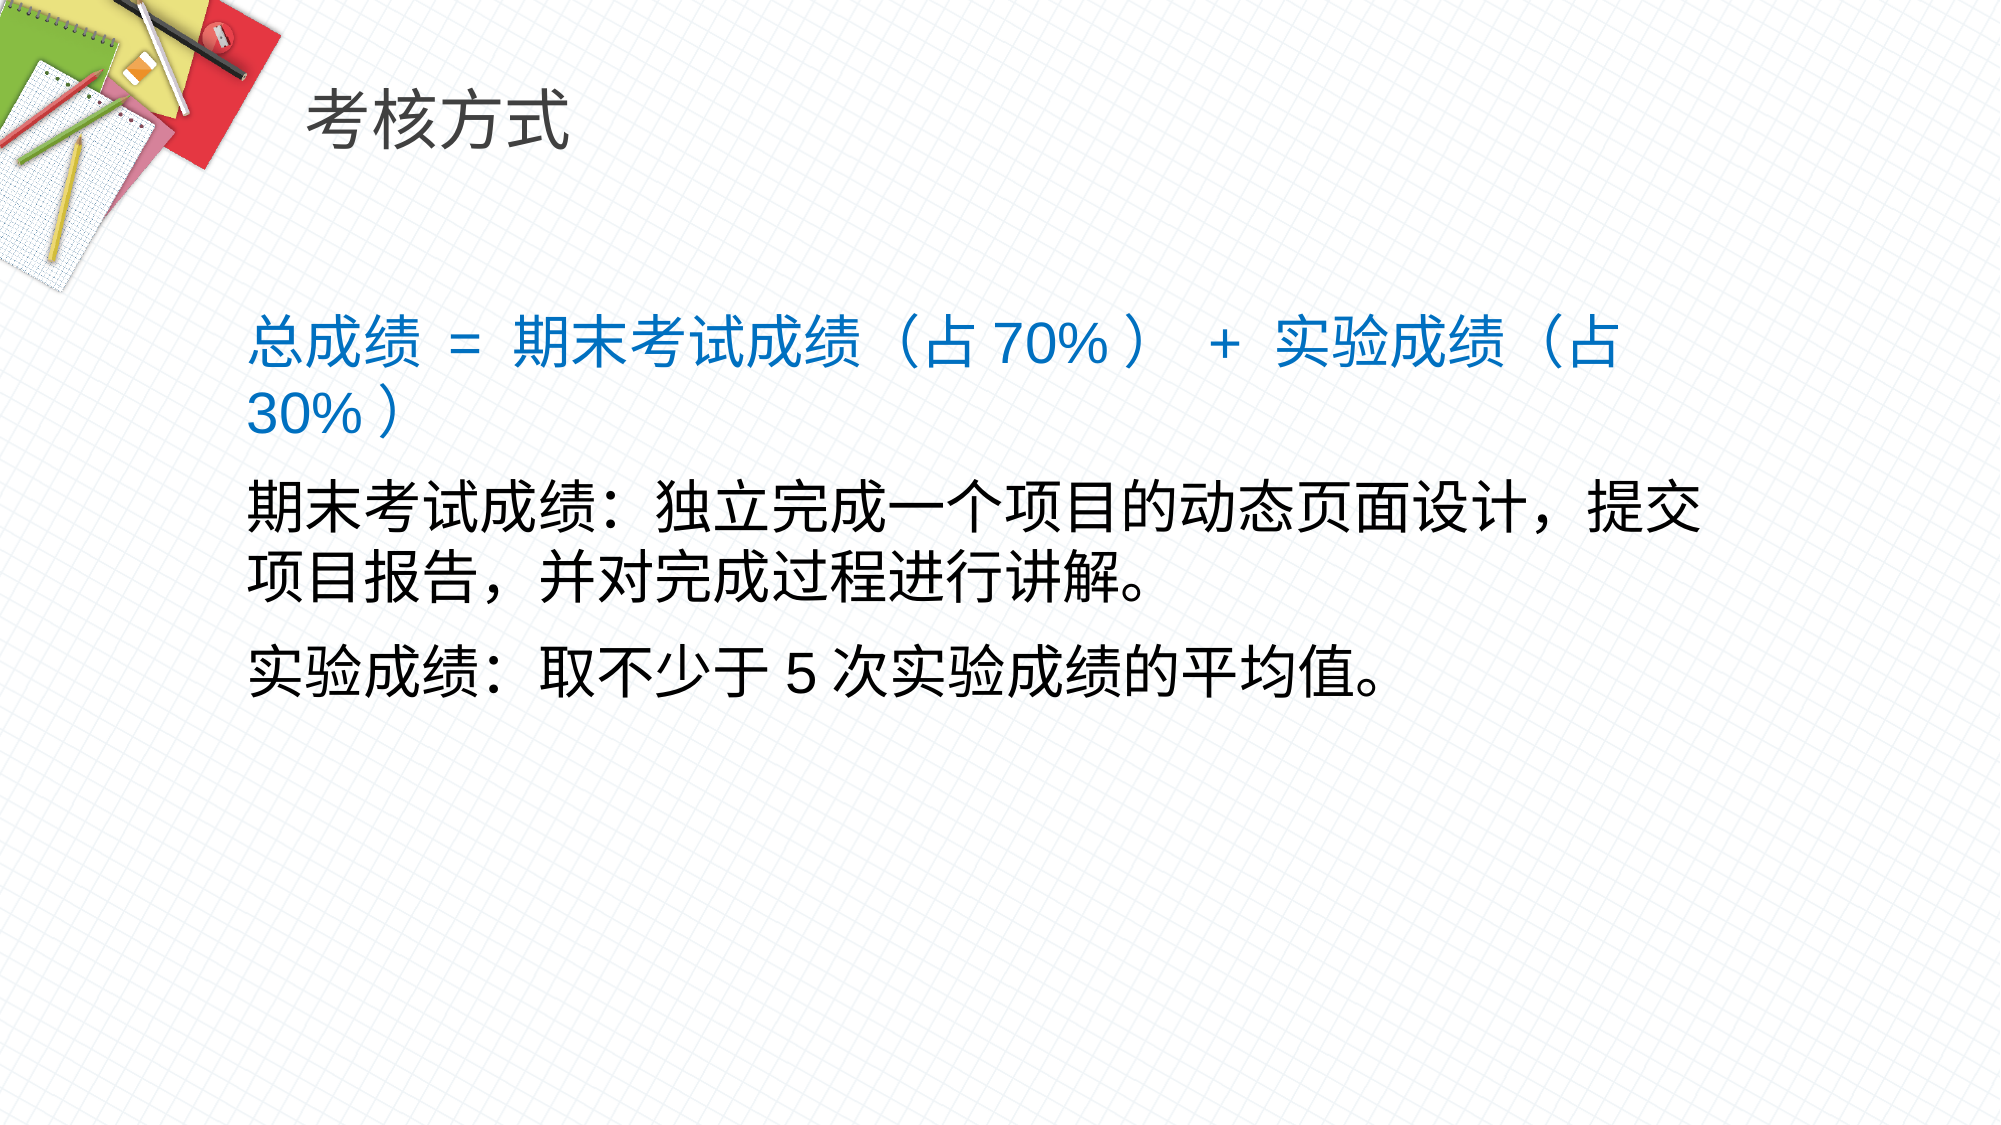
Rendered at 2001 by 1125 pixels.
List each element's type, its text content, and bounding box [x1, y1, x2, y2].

text_box 总成绩 = 期末考试成绩（占70%） + 实验成绩（占30%） 期末考试成绩：独立完成一个项目的动态页面设计，提交项目报告，并对完成过程进行讲解。 实验成绩：取不少于5次实验成绩的平均值。 [232, 297, 1762, 713]
picture [0, 0, 289, 298]
text_box 考核方式 [289, 70, 587, 165]
